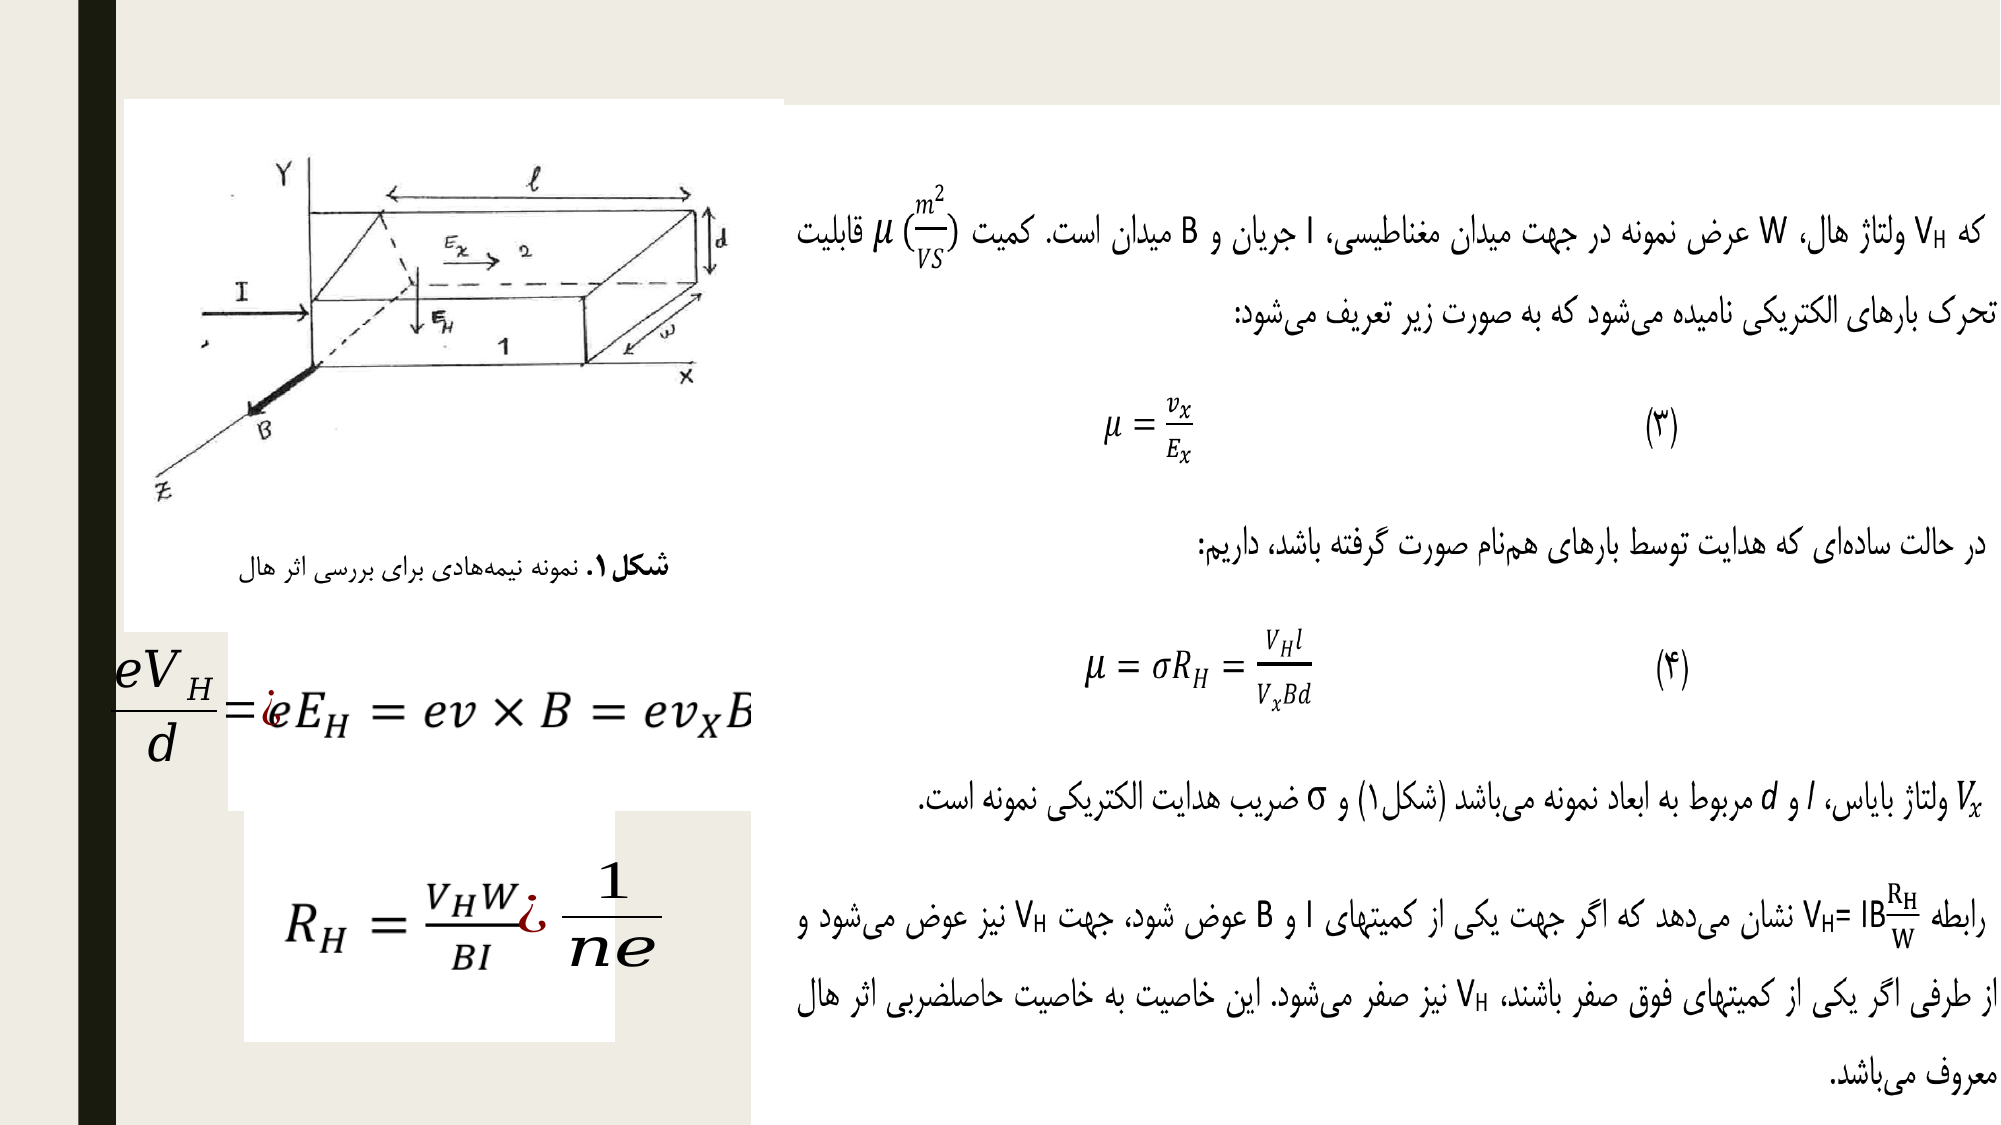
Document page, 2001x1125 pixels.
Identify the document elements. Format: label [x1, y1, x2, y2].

picture [124, 99, 2000, 1125]
text_box [244, 805, 666, 1042]
